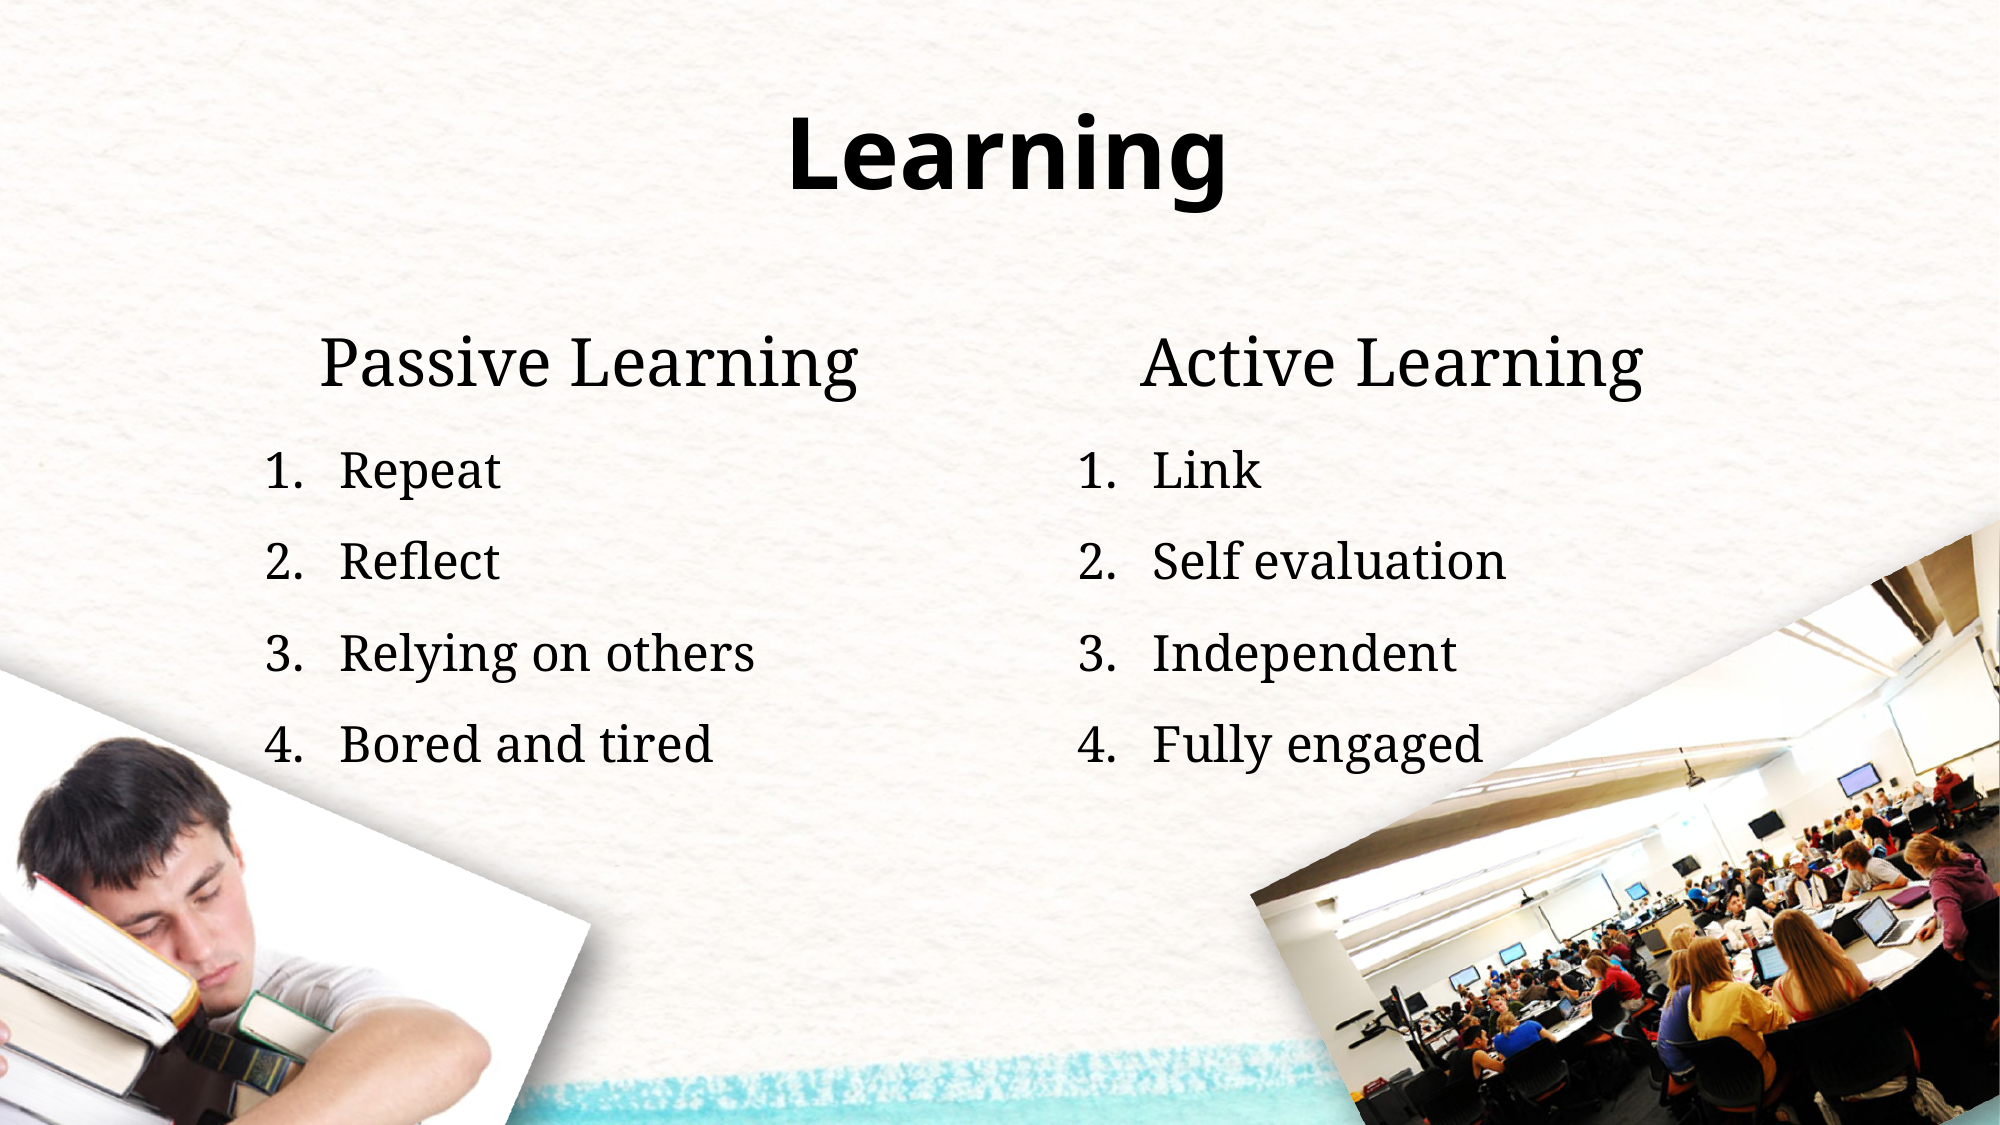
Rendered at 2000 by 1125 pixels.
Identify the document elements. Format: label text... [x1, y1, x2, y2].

picture [0, 0, 2000, 1125]
title Learning [220, 30, 1796, 219]
list Link Self evaluation Independent Fully engaged [1062, 437, 1825, 988]
list Passive Learning [208, 302, 971, 428]
list Active Learning [1011, 302, 1774, 428]
list Repeat Reflect Relying on others Bored and tired [249, 437, 1012, 988]
